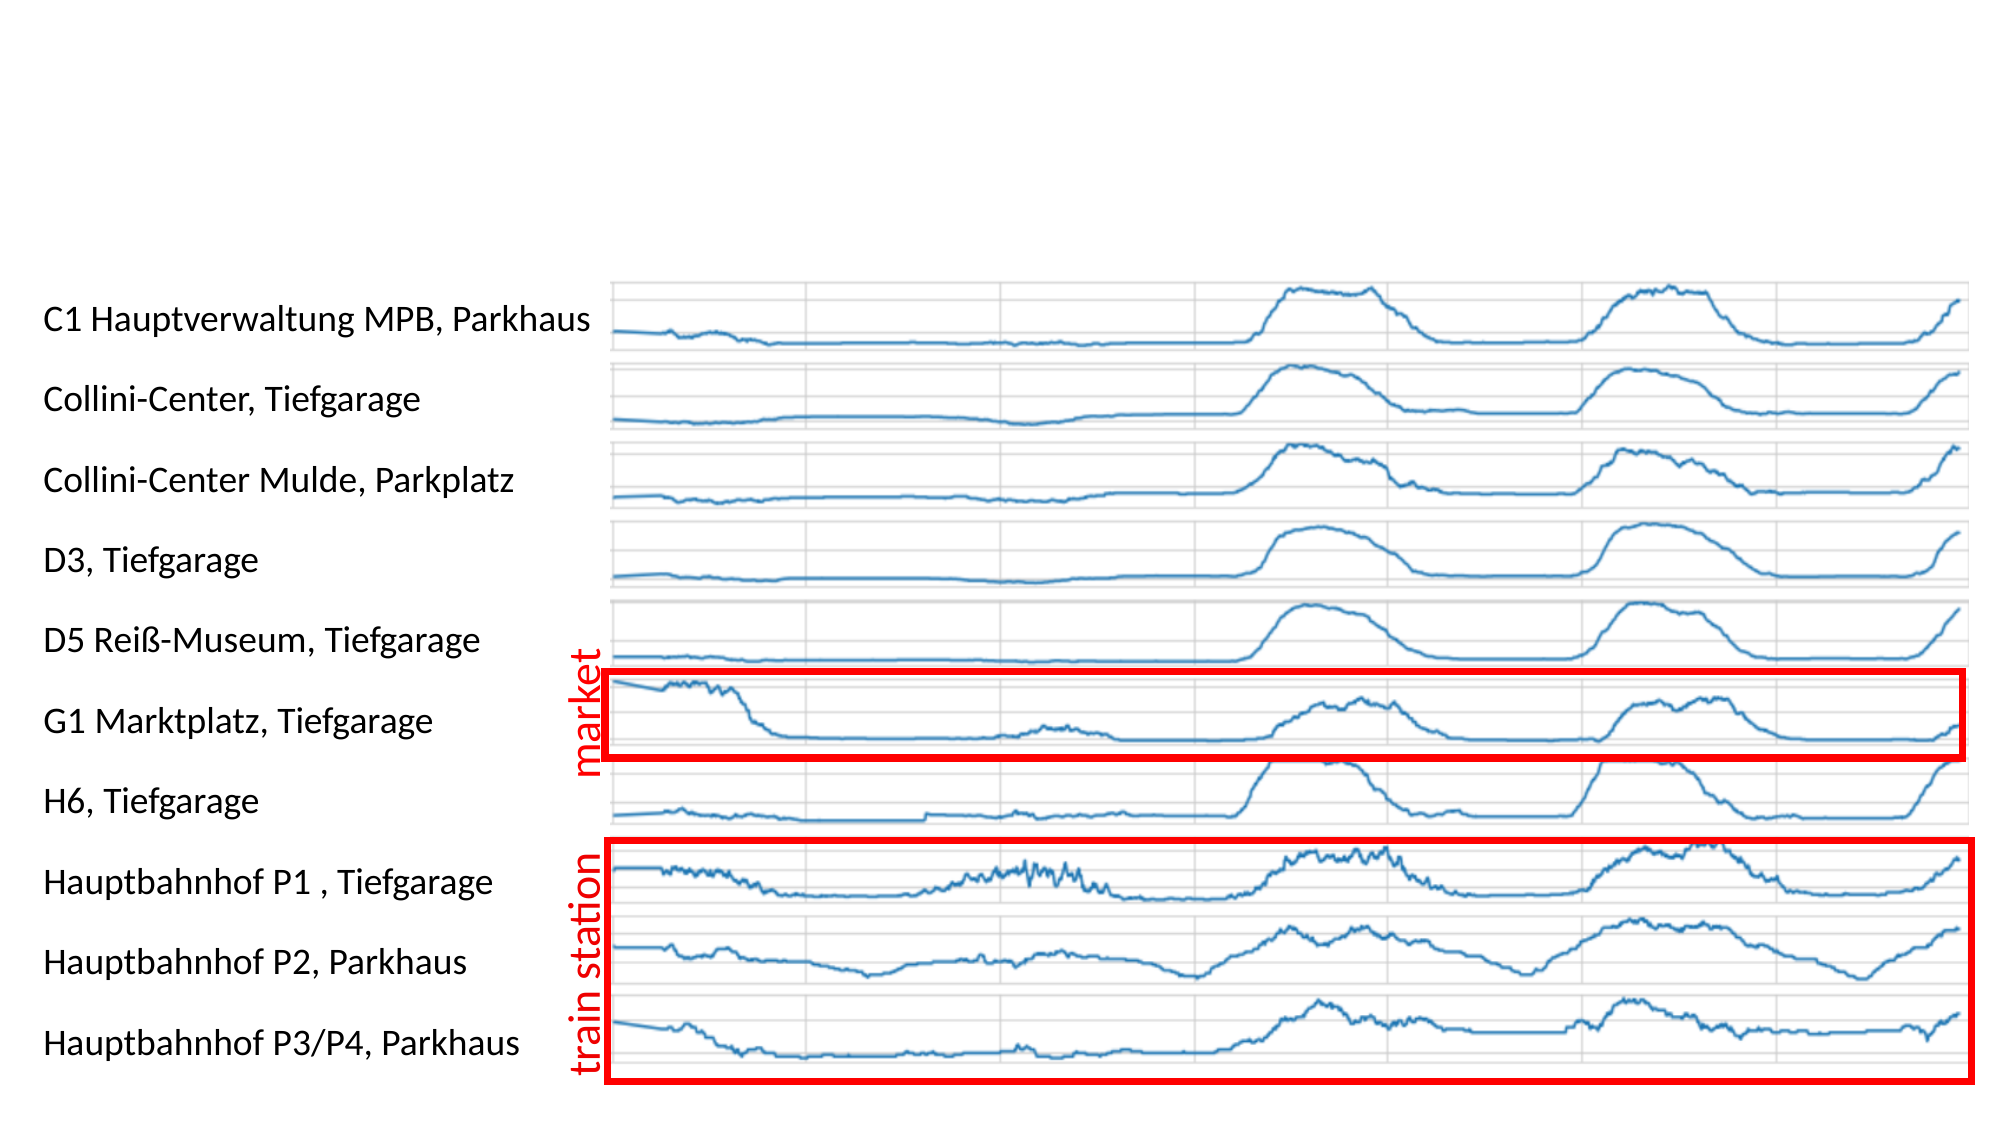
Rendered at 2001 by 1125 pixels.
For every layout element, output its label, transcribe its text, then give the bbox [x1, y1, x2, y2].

text_box train station [546, 818, 617, 1092]
text_box C1 Hauptverwaltung MPB, Parkhaus Collini-Center, Tiefgarage Collini-Center Mulde, Parkplatz D3, Tiefgarage D5 Reiß-Museum, Tiefgarage G1 Marktplatz, Tiefgarage H6, Tiefgarage Hauptbahnhof P1 , Tiefgarage Hauptbahnhof P2, Parkhaus Hauptbahnhof P3/P4, Parkhaus [28, 286, 610, 1070]
picture [610, 278, 1969, 1068]
text_box market [547, 613, 610, 795]
text_box [617, 839, 1972, 1083]
